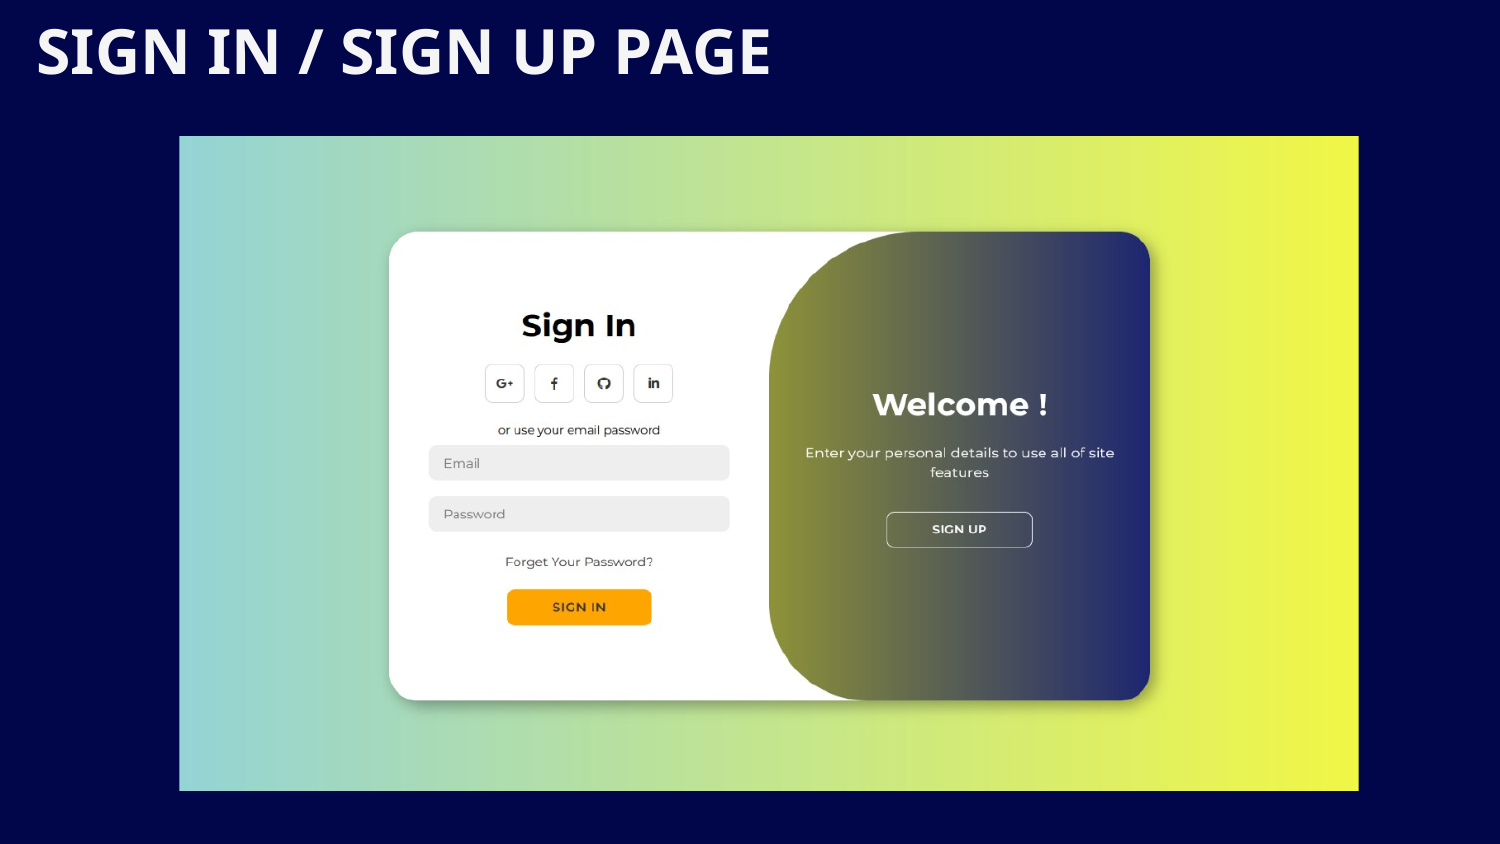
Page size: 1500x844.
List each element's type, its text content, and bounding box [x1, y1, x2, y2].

picture [179, 136, 1359, 791]
title SIGN IN / SIGN UP PAGE [4, 0, 821, 111]
